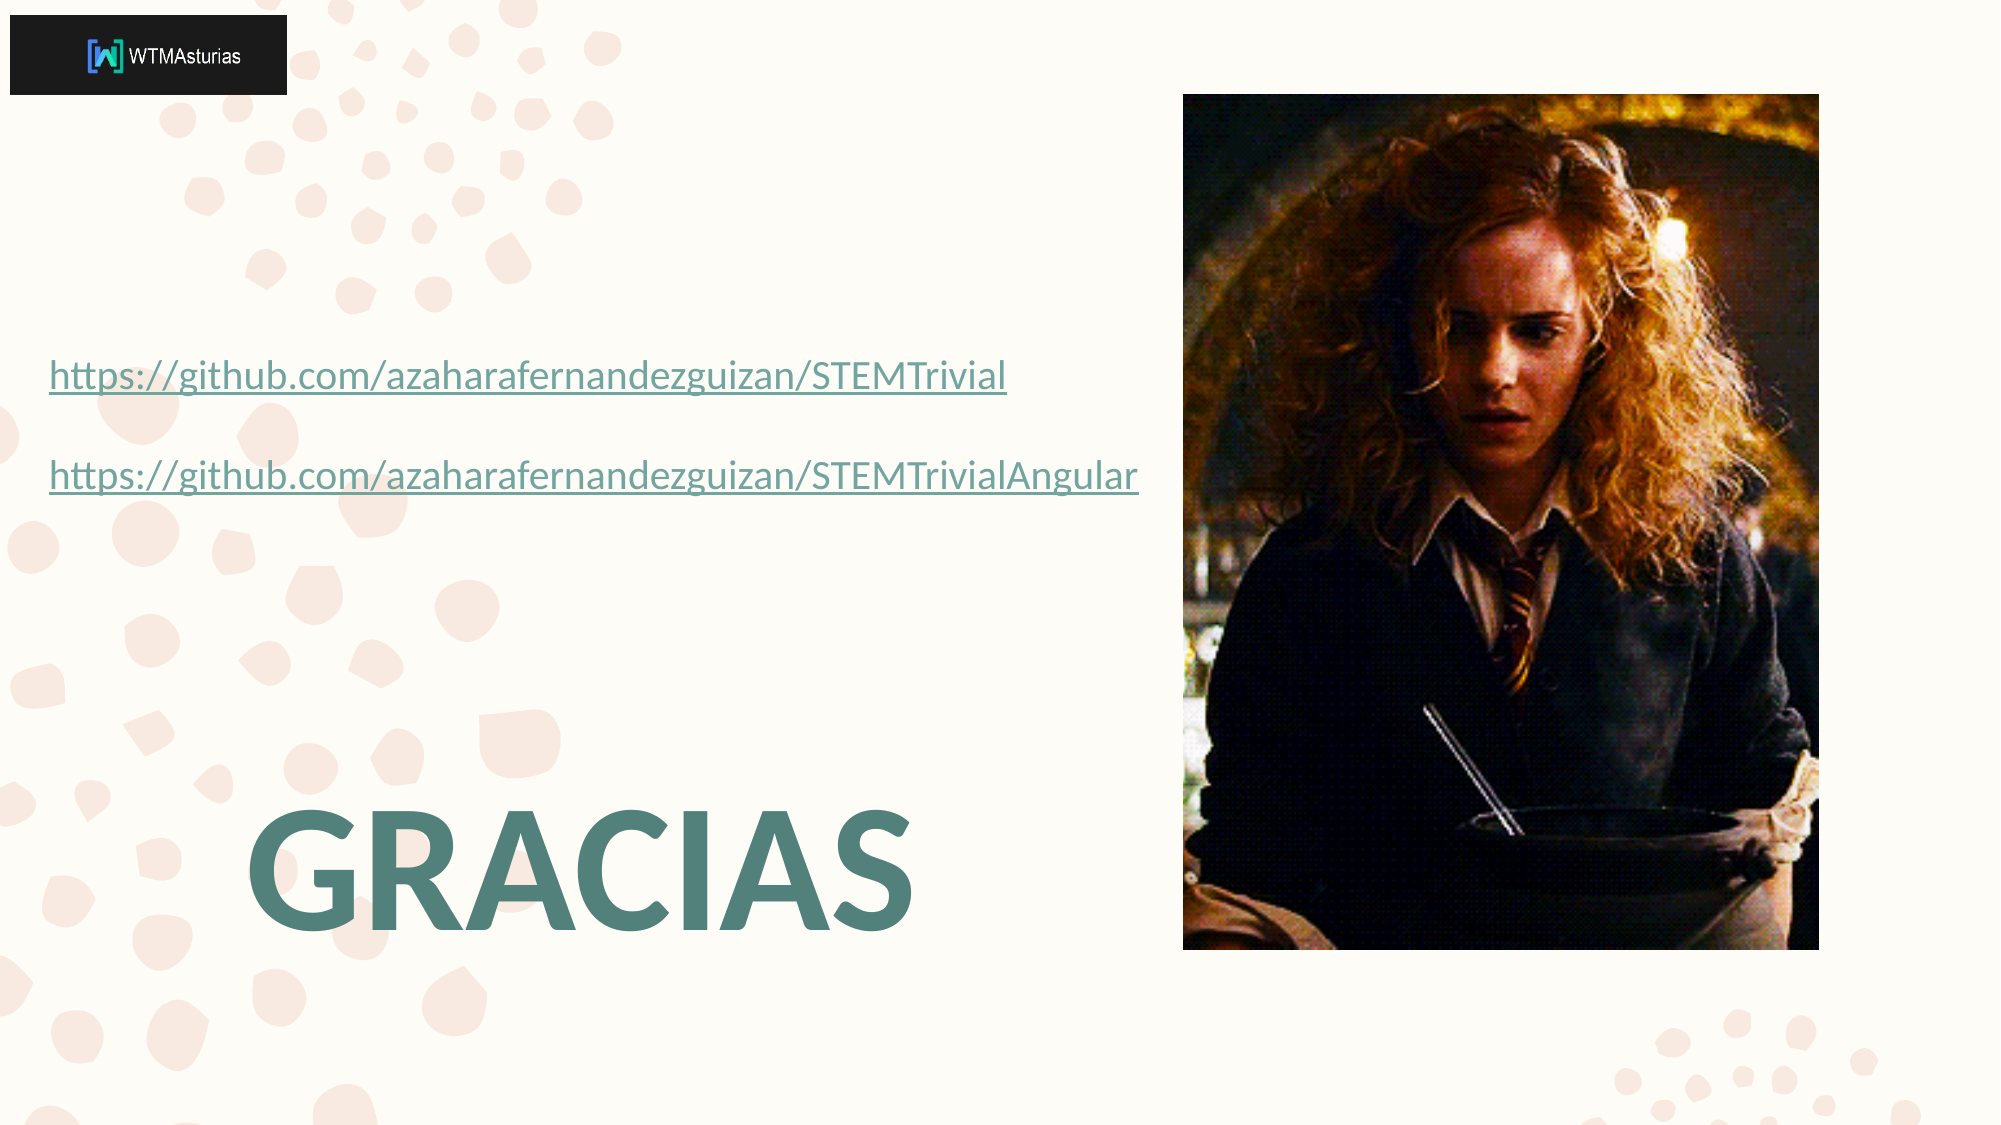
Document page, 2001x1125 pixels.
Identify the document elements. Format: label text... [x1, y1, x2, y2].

text_box GRACIAS [230, 740, 1028, 975]
picture [10, 15, 287, 95]
picture [1183, 94, 1819, 951]
text_box https://github.com/azaharafernandezguizan/STEMTrivial https://github.com/azaharafernandezguizan/STEMTrivialAngular [34, 340, 1154, 550]
